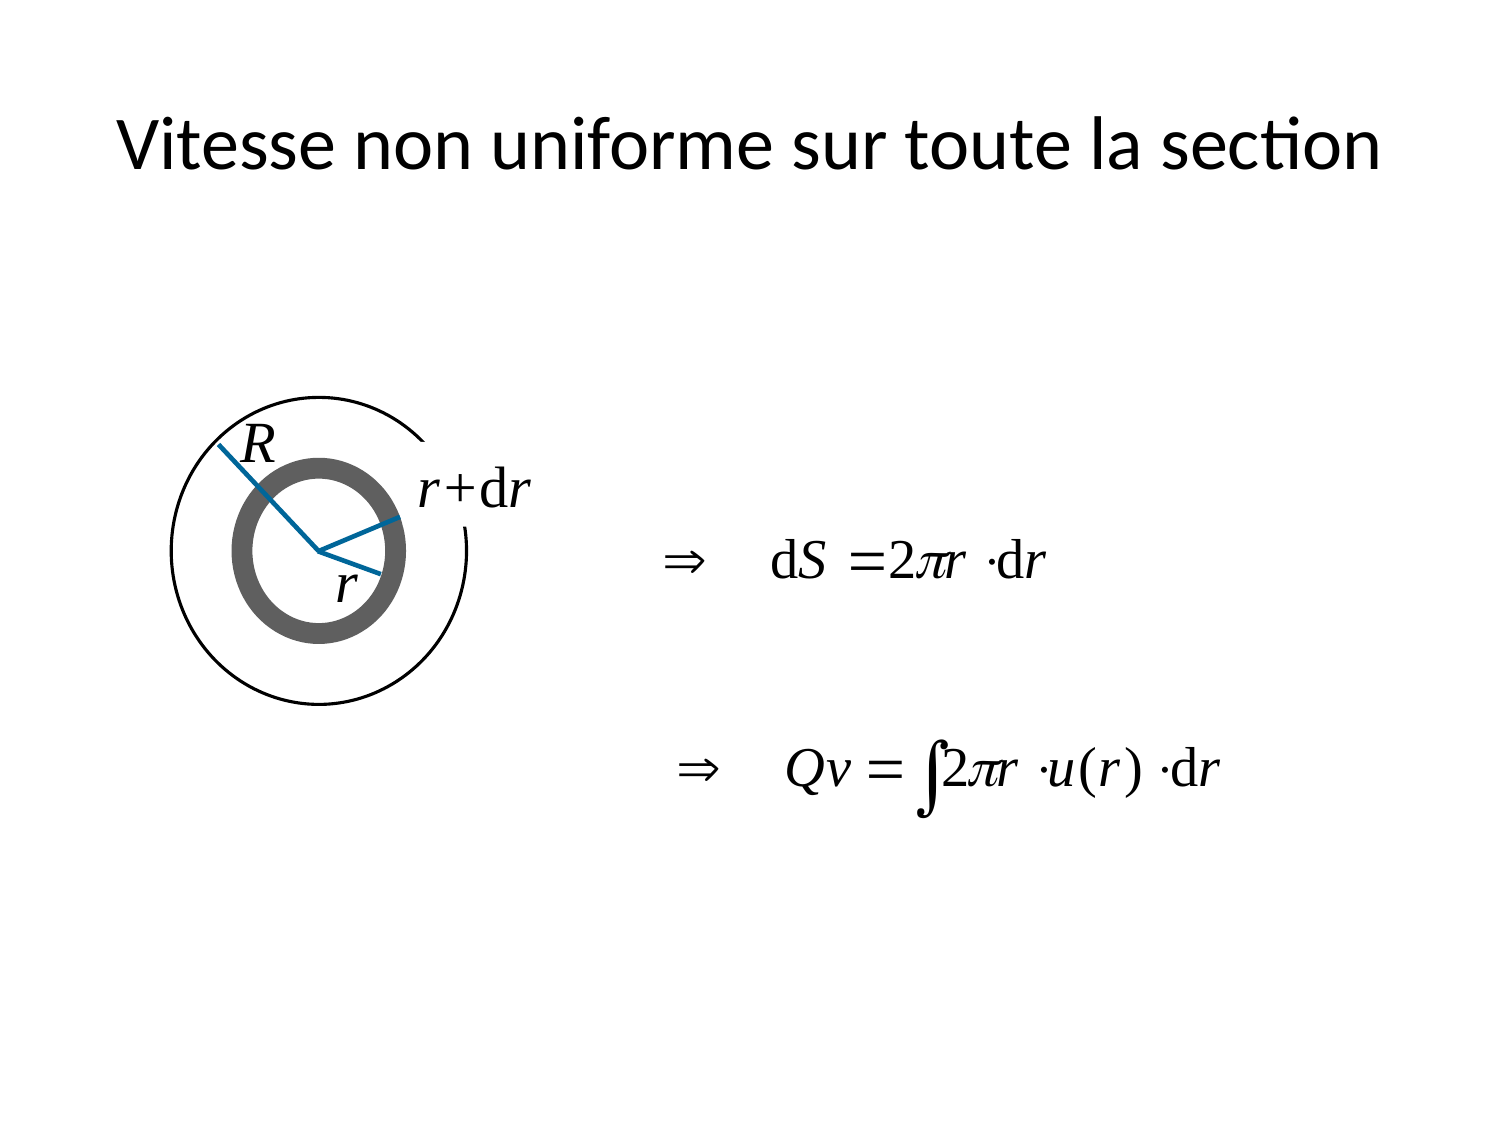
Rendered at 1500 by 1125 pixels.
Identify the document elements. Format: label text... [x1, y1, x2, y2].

title Vitesse non uniforme sur toute la section [75, 45, 1425, 233]
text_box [669, 720, 1235, 825]
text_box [655, 526, 1061, 593]
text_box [170, 396, 609, 705]
